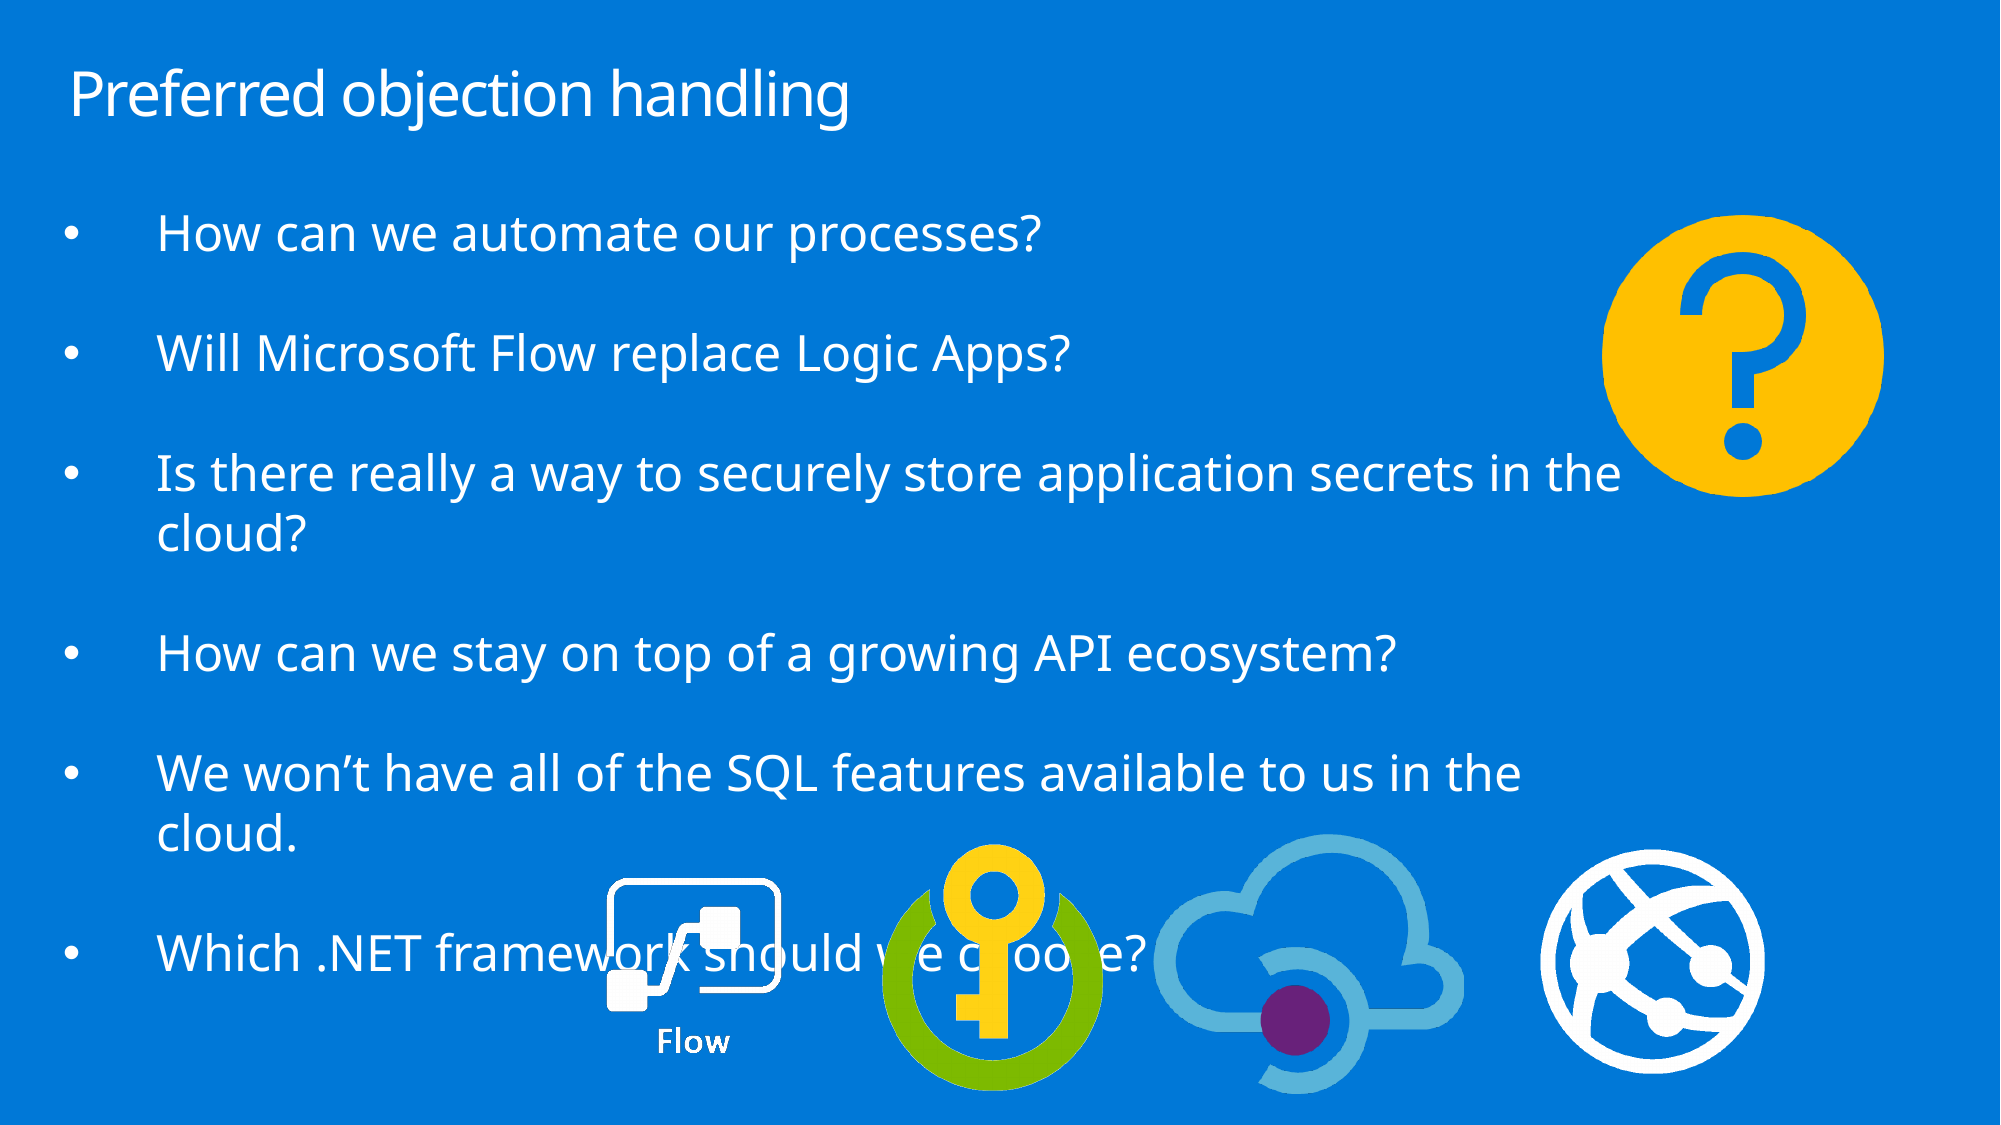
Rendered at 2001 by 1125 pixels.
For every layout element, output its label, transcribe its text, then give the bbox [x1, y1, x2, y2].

picture [868, 834, 1765, 1094]
picture [1564, 177, 1921, 535]
title Preferred objection handling [44, 47, 1957, 196]
picture [580, 855, 805, 1080]
text_box How can we automate our processes? Will Microsoft Flow replace Logic Apps? Is there really a way to securely store application secrets in the cloud? How can we stay on top of a growing API ecosystem? We won’t have all of the SQL features available to us in the cloud. Which .NET framework should we choose? [0, 177, 1699, 1066]
